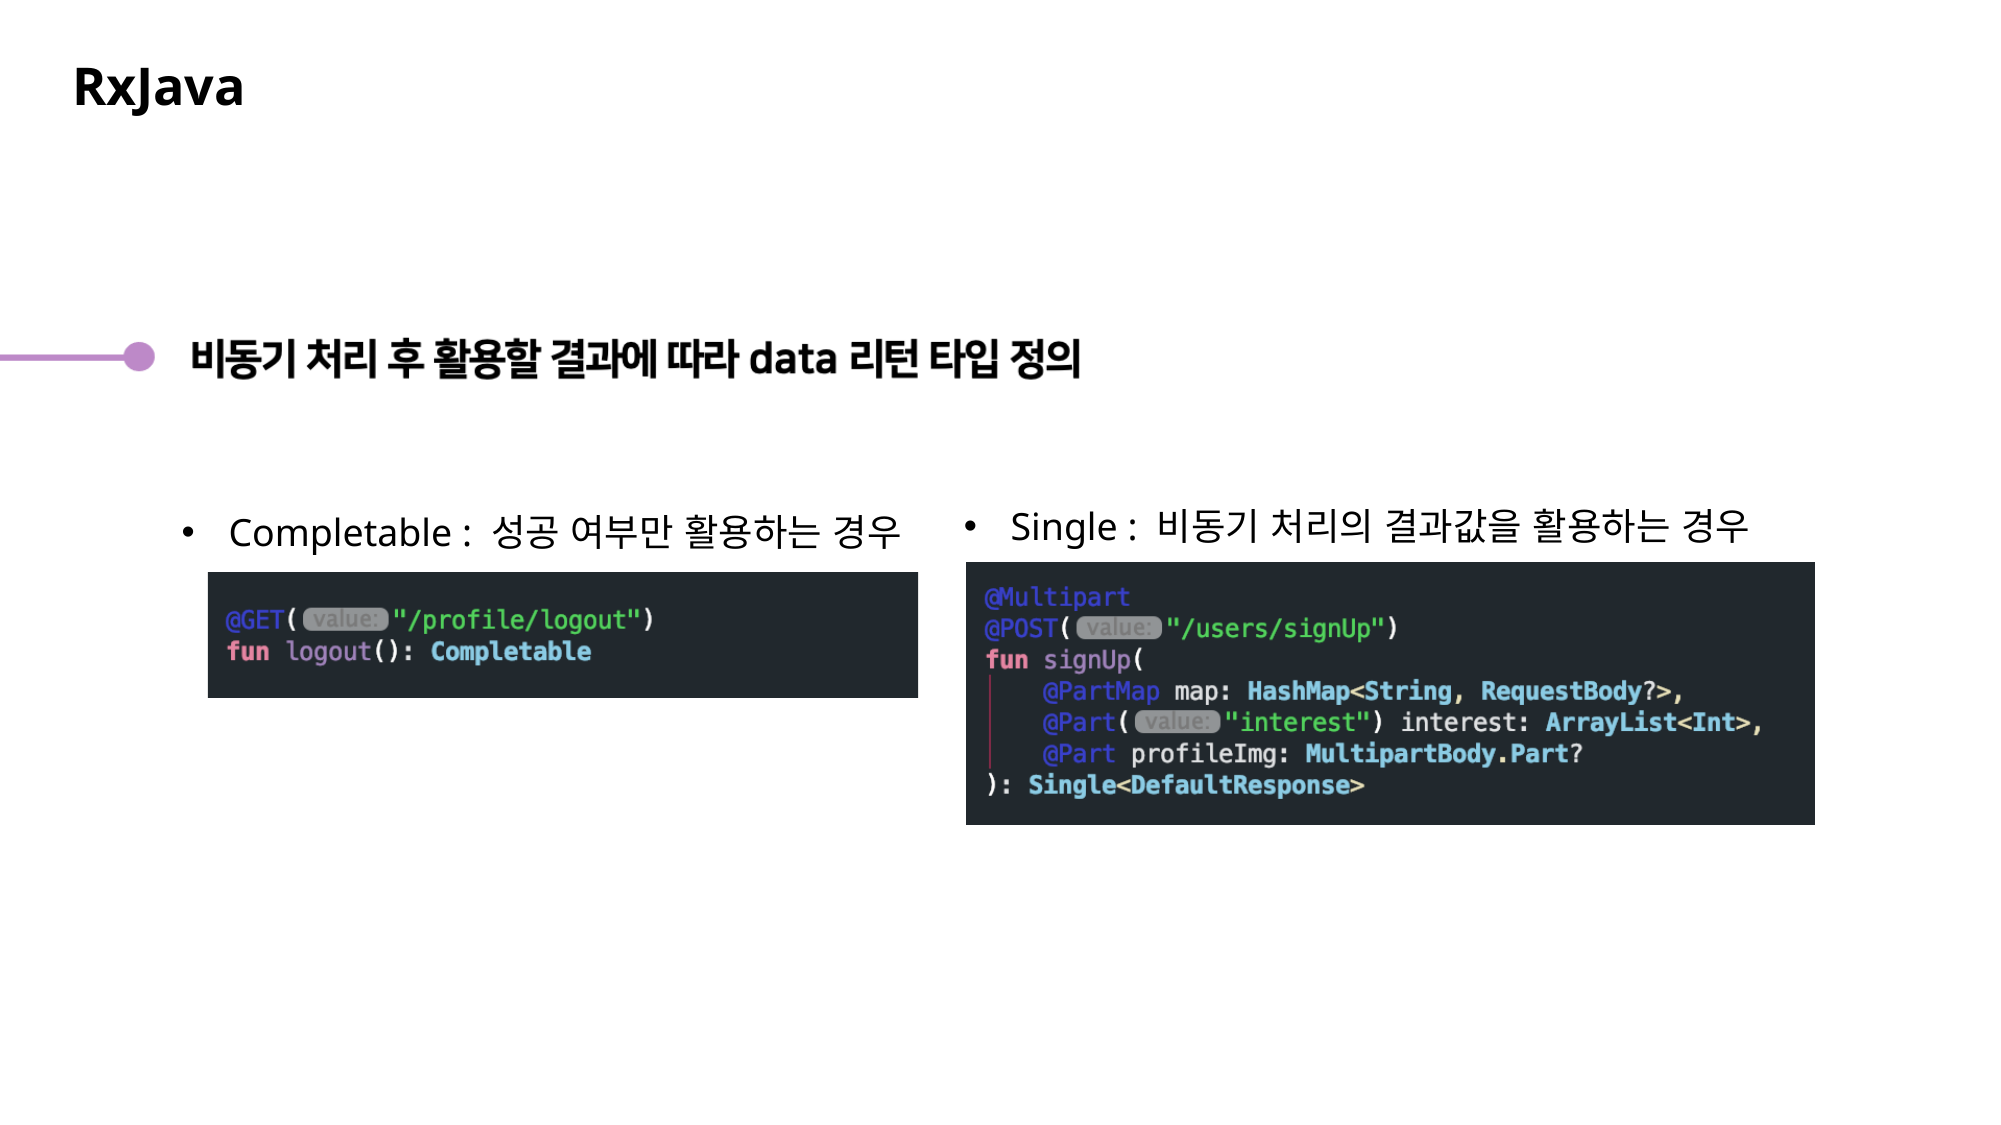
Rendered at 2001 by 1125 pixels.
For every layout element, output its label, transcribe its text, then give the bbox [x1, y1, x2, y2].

picture [207, 571, 919, 698]
text_box Completable : 성공 여부만 활용하는 경우 [166, 501, 917, 562]
picture [0, 298, 1172, 433]
text_box Single : 비동기 처리의 결과값을 활용하는 경우 [949, 495, 1766, 556]
text_box RxJava [57, 45, 261, 123]
picture [965, 562, 1815, 826]
